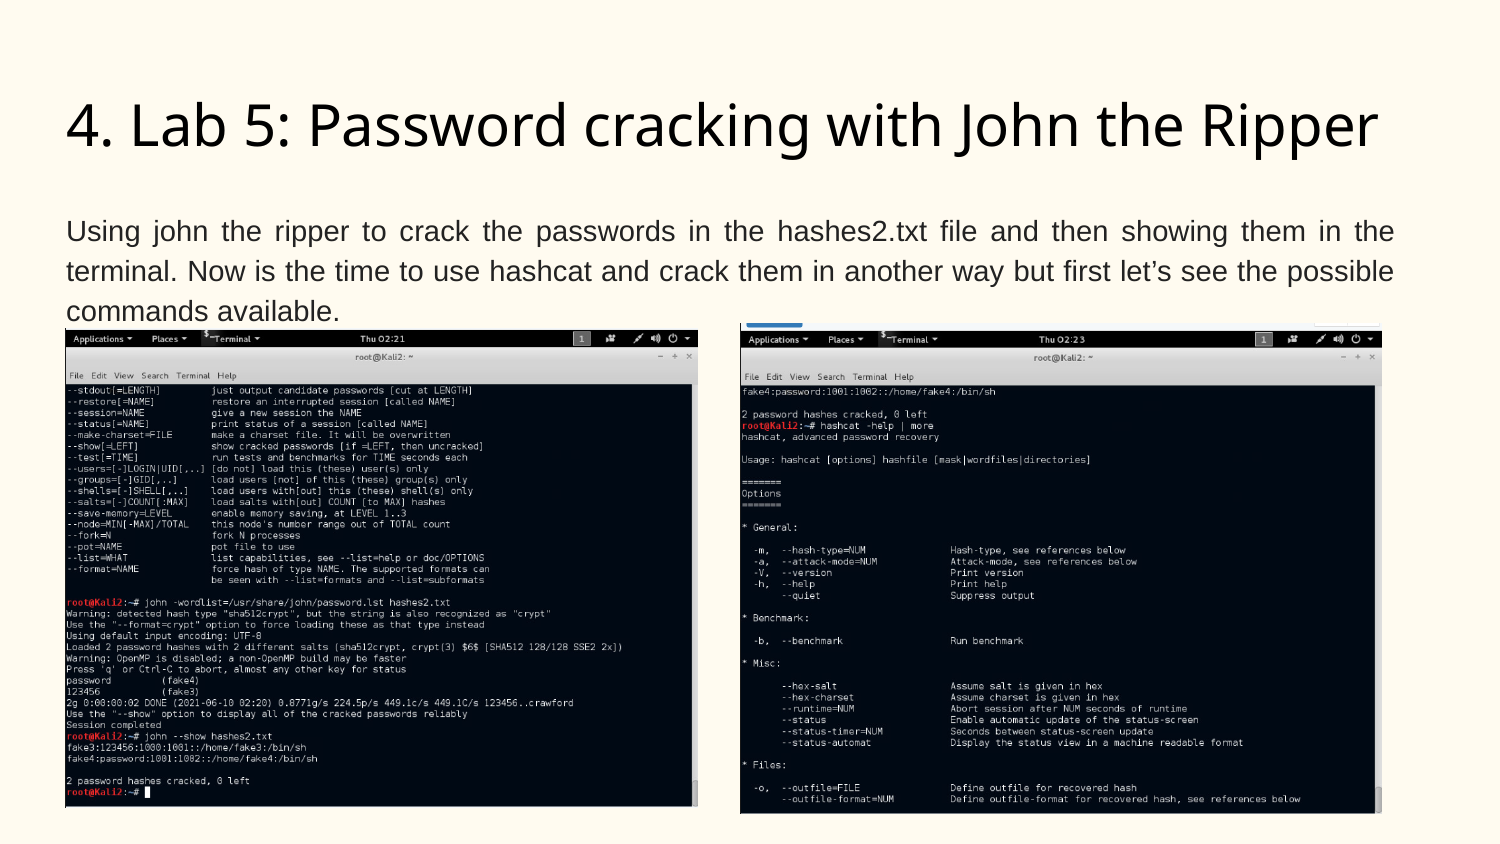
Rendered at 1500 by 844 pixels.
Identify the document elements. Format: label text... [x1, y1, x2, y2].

list Using john the ripper to crack the passwords in the hashes2.txt file and then showing them in the terminal. Now is the time to use hashcat and crack them in another way but first let’s see the possible commands available. [51, 192, 1413, 293]
picture [739, 323, 1382, 814]
title 4. Lab 5: Password cracking with John the Ripper [51, 72, 1449, 174]
picture [64, 328, 698, 808]
